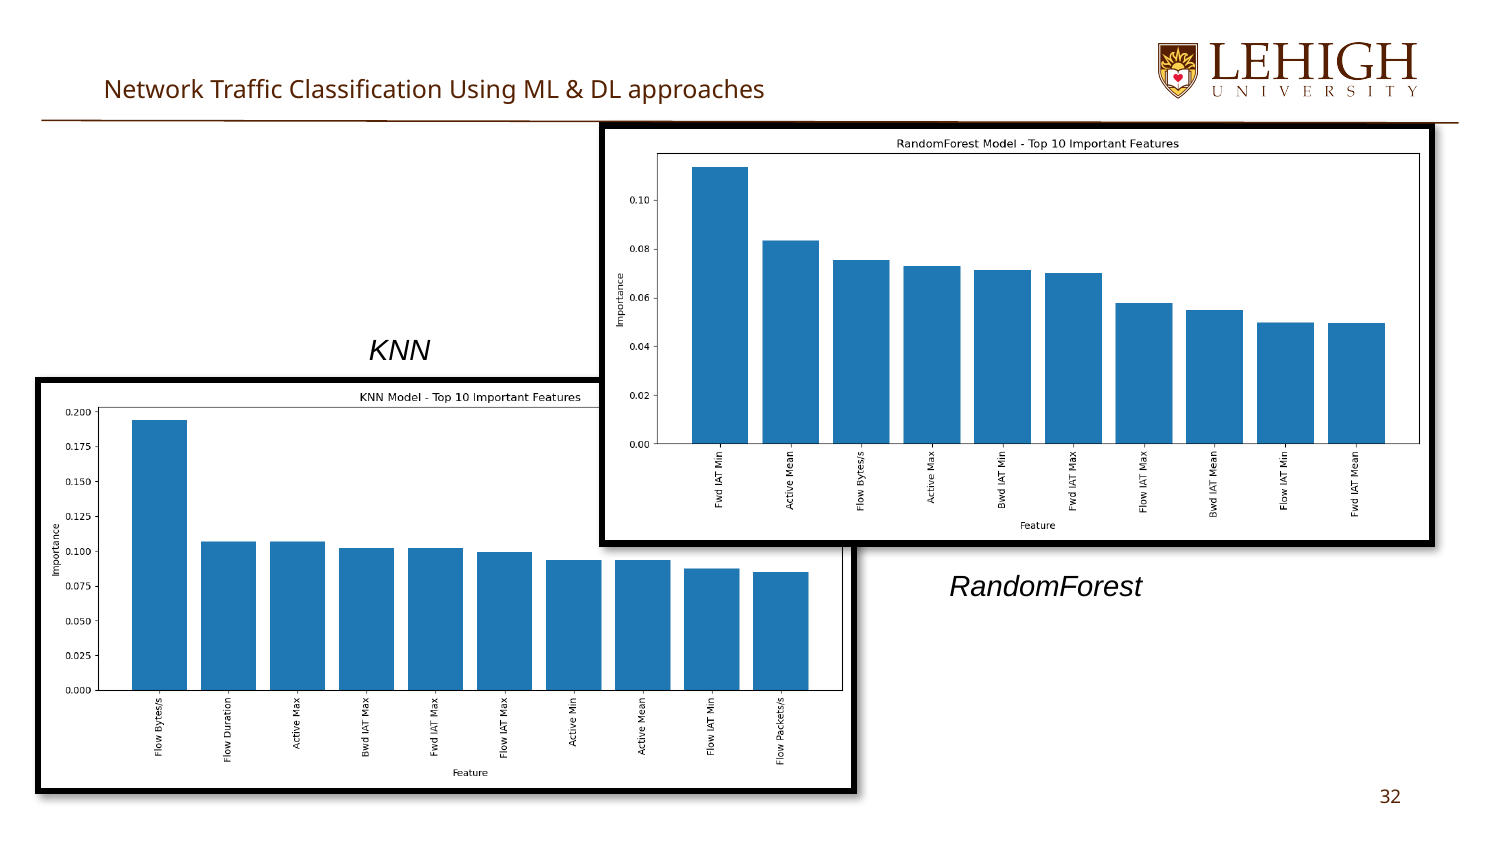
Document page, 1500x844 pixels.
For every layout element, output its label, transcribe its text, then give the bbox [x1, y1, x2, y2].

slide_number 32 [1326, 764, 1417, 830]
text_box KNN [354, 324, 446, 374]
slide_number Network Traffic Classification Using ML & DL approaches [88, 55, 1092, 118]
picture [41, 128, 1430, 789]
text_box RandomForest [934, 560, 1158, 610]
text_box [41, 120, 1459, 124]
picture [1157, 42, 1417, 99]
